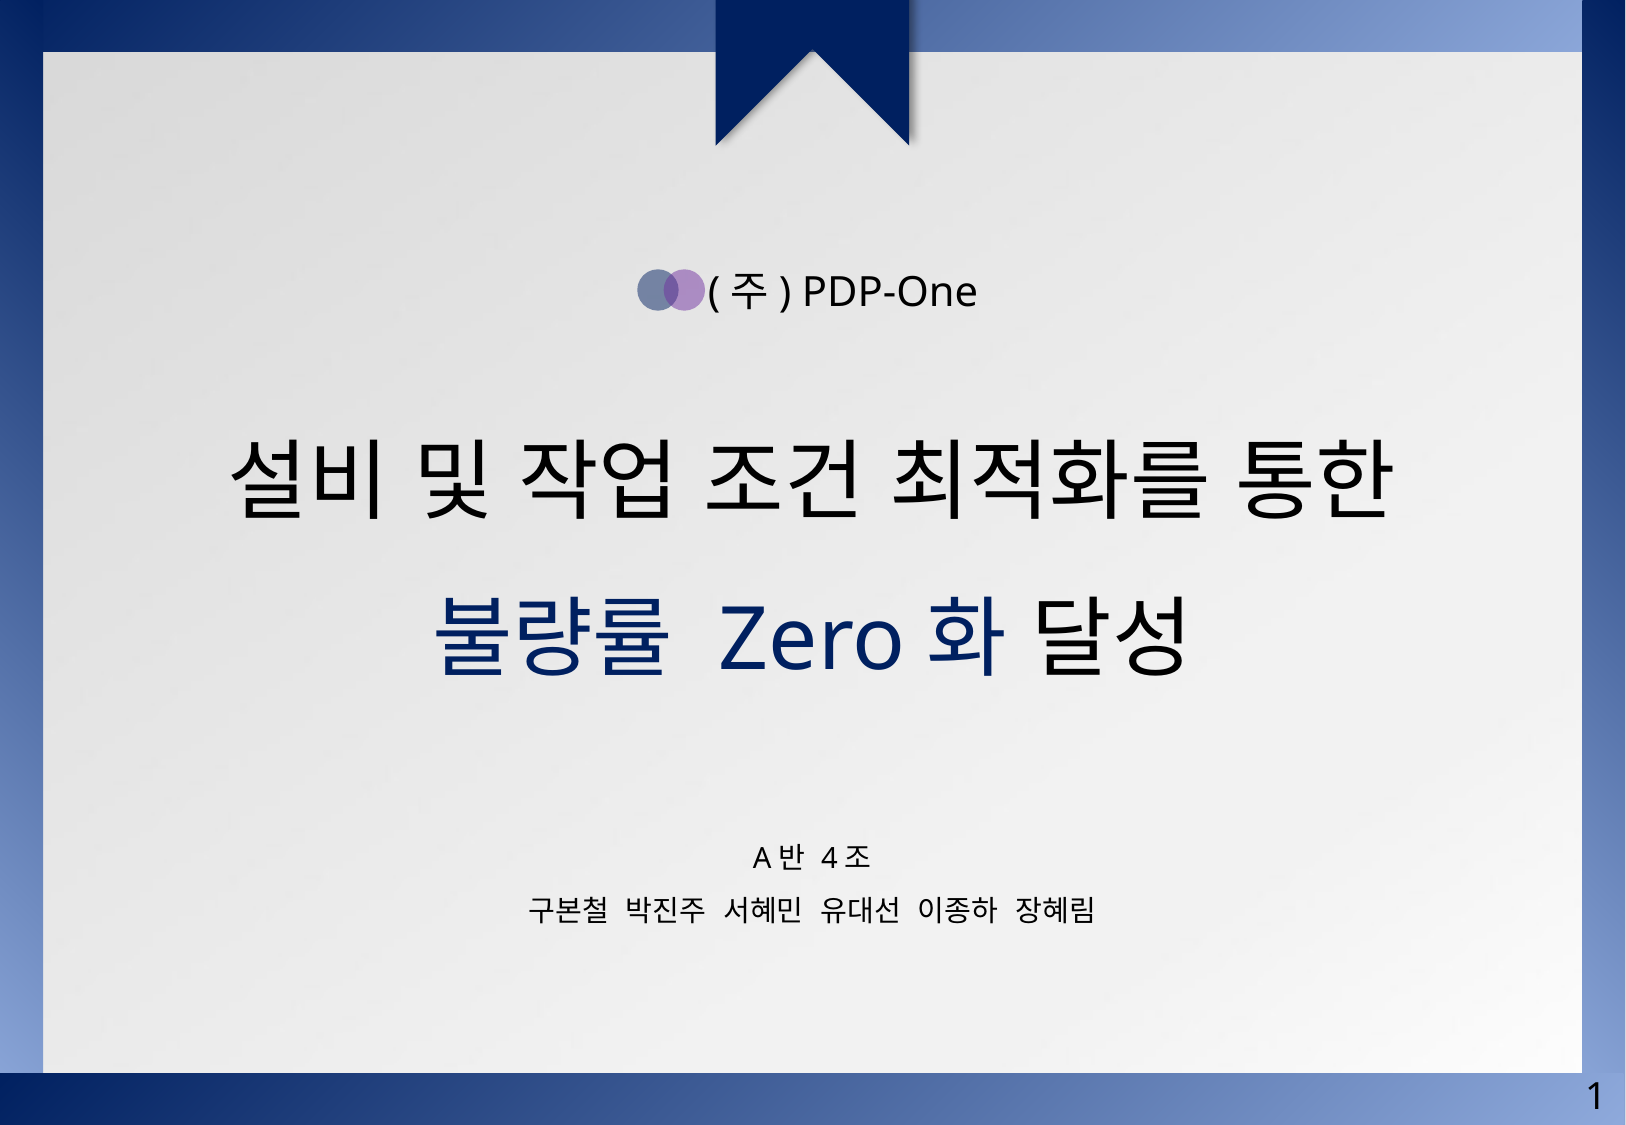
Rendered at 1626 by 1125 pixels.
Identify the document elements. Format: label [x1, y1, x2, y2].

text_box [0, 0, 1625, 1125]
text_box [637, 256, 988, 323]
